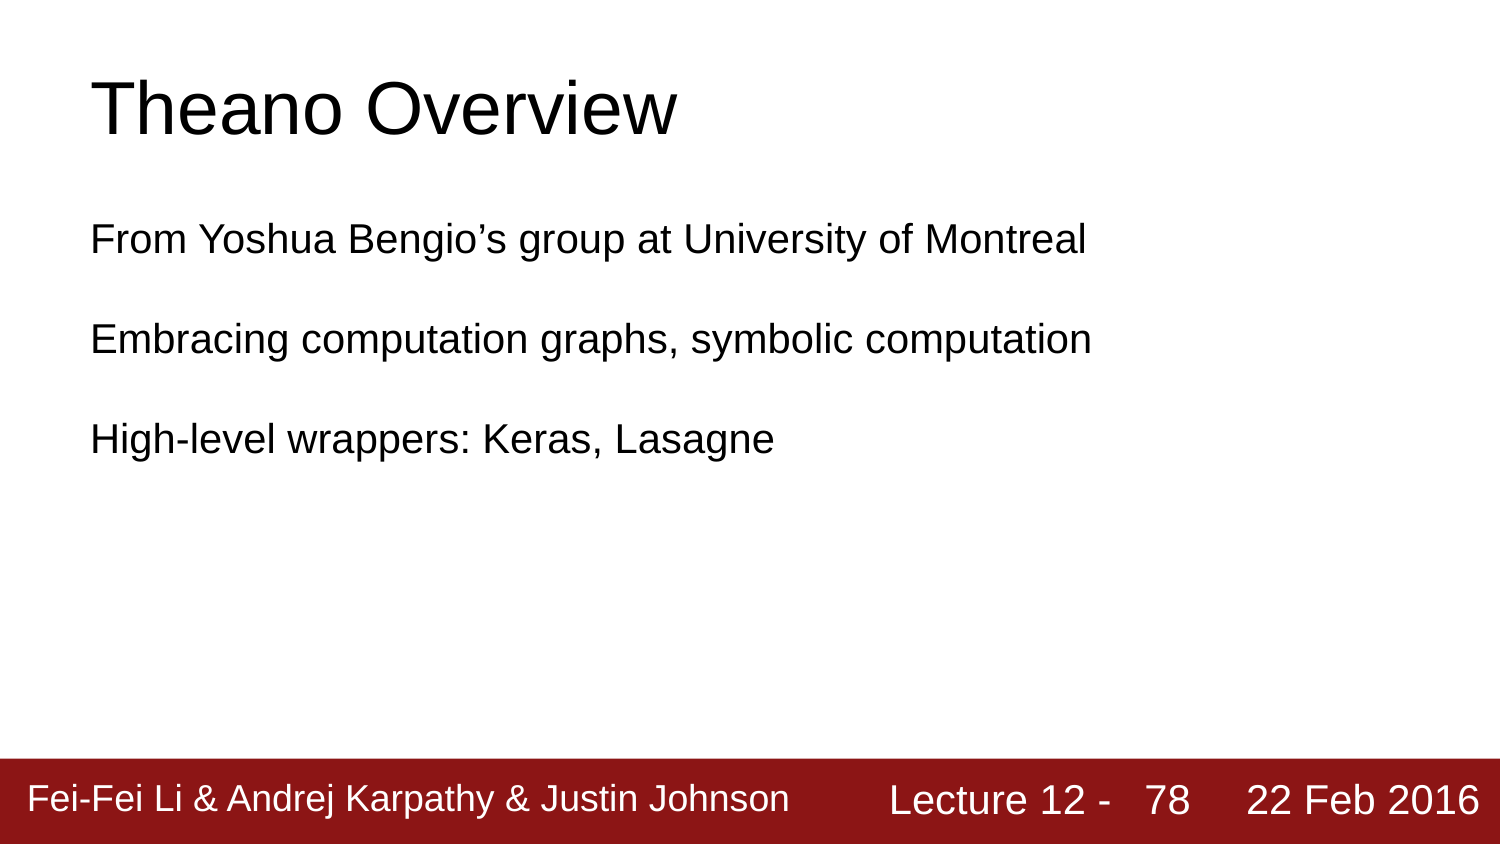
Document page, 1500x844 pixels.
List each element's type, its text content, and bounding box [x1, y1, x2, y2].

list From Yoshua Bengio’s group at University of Montreal Embracing computation graphs, symbolic computation High-level wrappers: Keras, Lasagne [75, 196, 1425, 750]
title Theano Overview [75, 33, 1425, 175]
slide_number 78 [1067, 765, 1206, 830]
